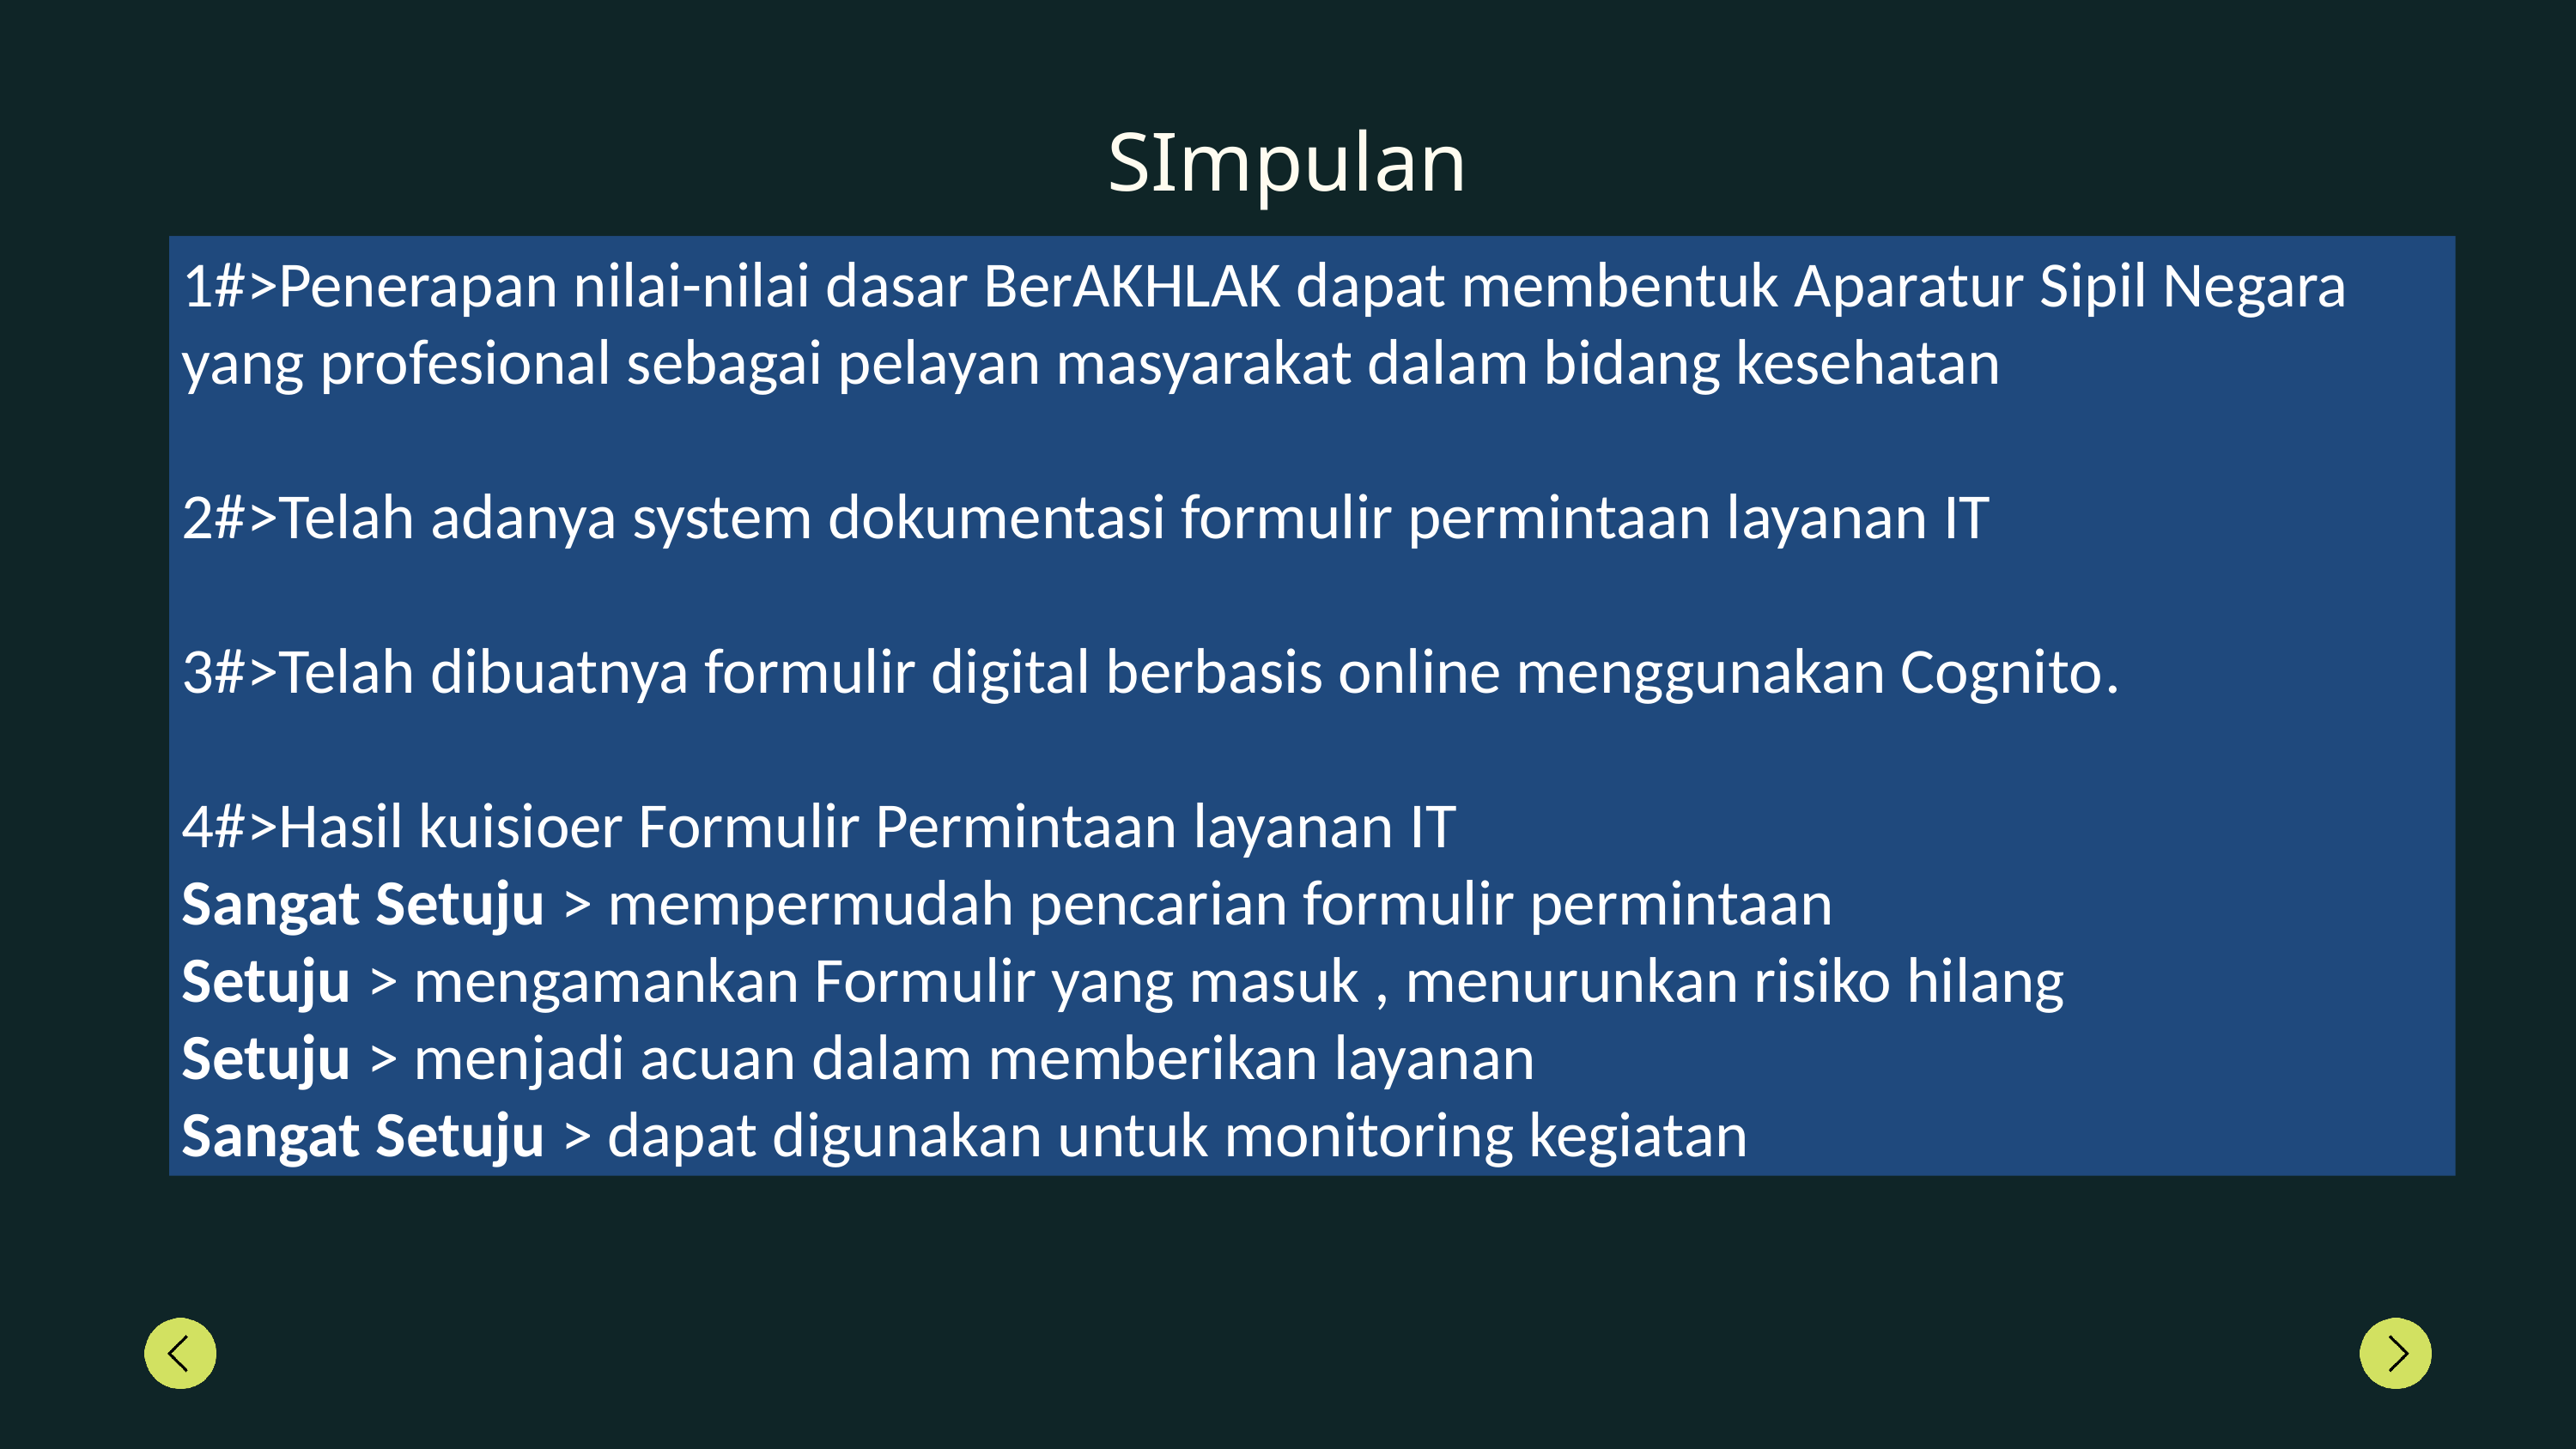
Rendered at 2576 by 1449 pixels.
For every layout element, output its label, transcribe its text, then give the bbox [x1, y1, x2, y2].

picture [144, 1318, 216, 1390]
text_box 1#>Penerapan nilai-nilai dasar BerAKHLAK dapat membentuk Aparatur Sipil Negara yang profesional sebagai pelayan masyarakat dalam bidang kesehatan 2#>Telah adanya system dokumentasi formulir permintaan layanan IT 3#>Telah dibuatnya formulir digital berbasis online menggunakan Cognito. 4#>Hasil kuisioer Formulir Permintaan layanan IT Sangat Setuju > mempermudah pencarian formulir permintaan Setuju > mengamankan Formulir yang masuk , menurunkan risiko hilang Setuju > menjadi acuan dalam memberikan layanan Sangat Setuju > dapat digunakan untuk monitoring kegiatan [169, 235, 2456, 1176]
text_box SImpulan [144, 110, 2432, 208]
picture [2360, 1318, 2432, 1390]
